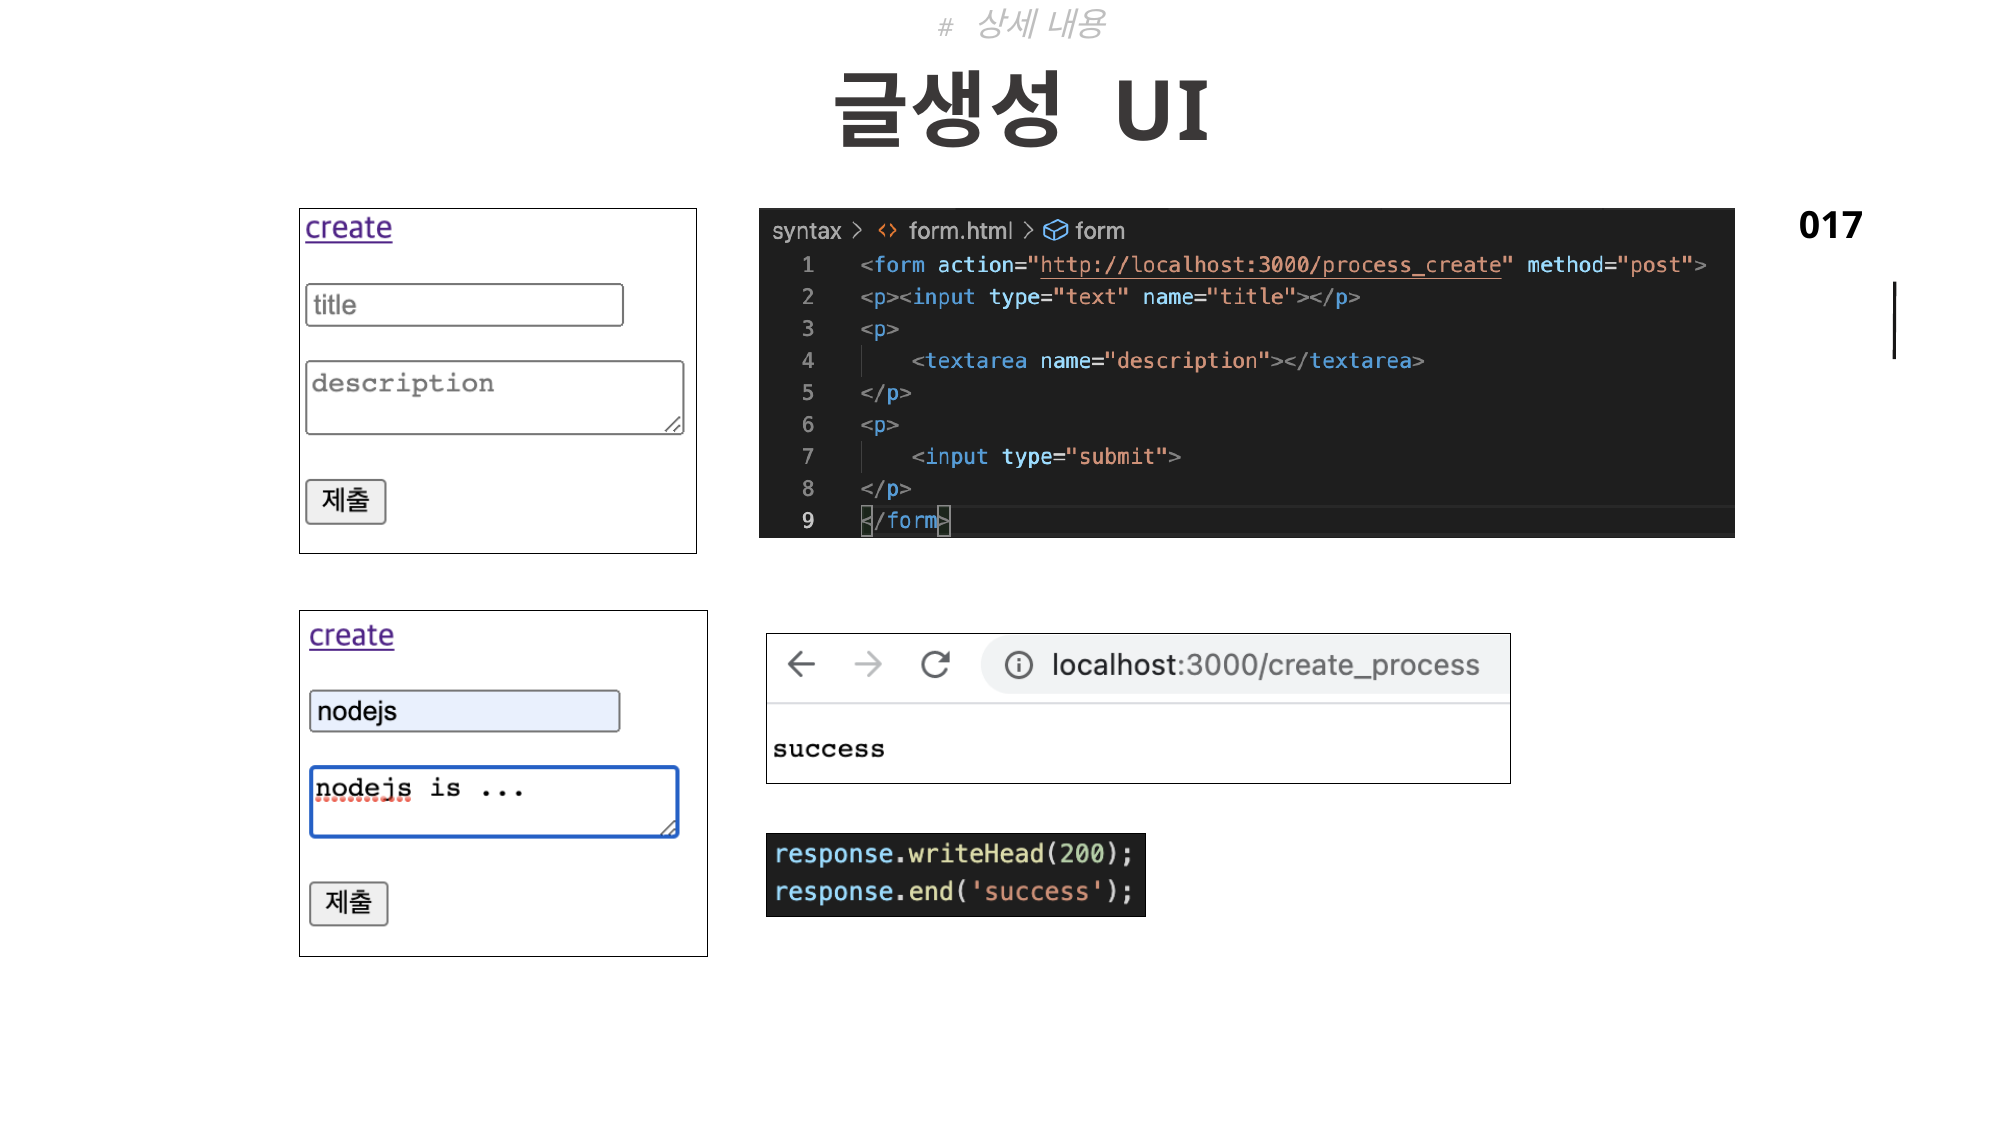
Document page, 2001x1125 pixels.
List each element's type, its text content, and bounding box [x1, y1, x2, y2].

picture [298, 208, 697, 554]
picture [298, 610, 708, 957]
picture [759, 208, 1735, 538]
text_box # 상세 내용 [696, 0, 1346, 62]
picture [766, 633, 1511, 784]
picture [766, 833, 1146, 917]
text_box 글생성 UI [370, 61, 1672, 196]
